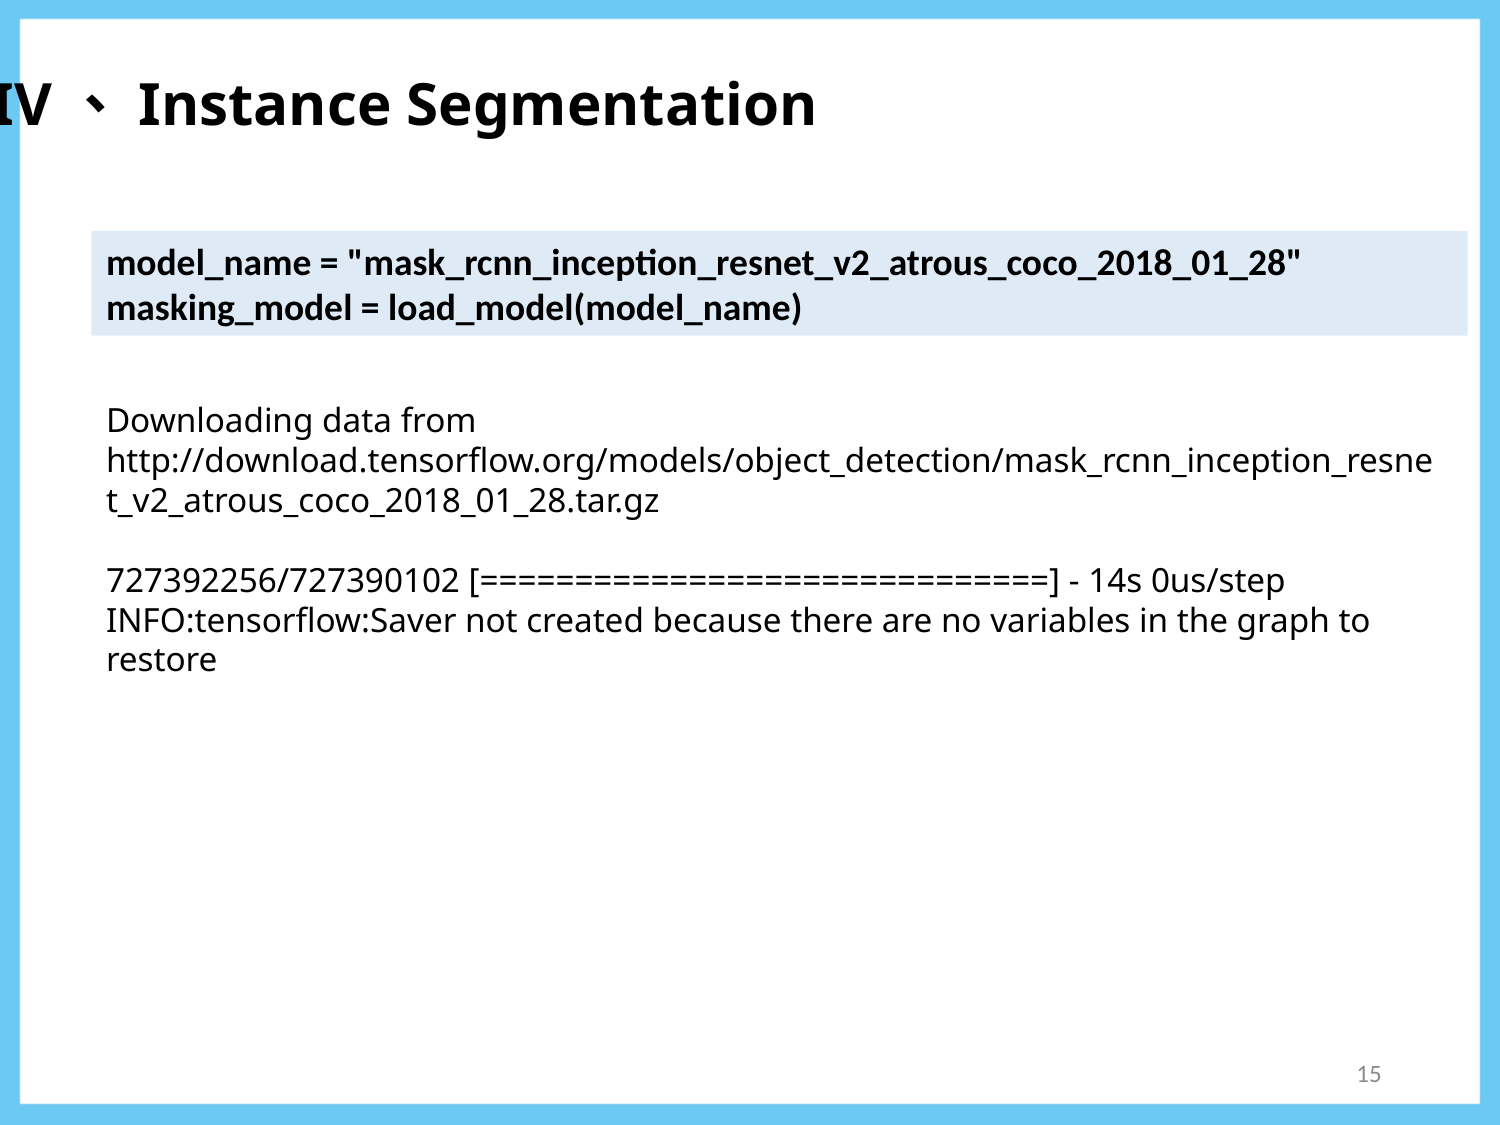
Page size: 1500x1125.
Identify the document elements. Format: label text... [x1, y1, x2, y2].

slide_number 15 [1059, 1042, 1397, 1103]
picture [0, 0, 1500, 1125]
text_box Downloading data from http://download.tensorflow.org/models/object_detection/mask_rcnn_inception_resnet_v2_atrous_coco_2018_01_28.tar.gz 727392256/727390102 [==============================] - 14s 0us/step INFO:tensorflow:Saver not created because there are no variables in the graph to restore [91, 391, 1451, 686]
text_box IV、Instance Segmentation [0, 59, 833, 145]
text_box model_name = "mask_rcnn_inception_resnet_v2_atrous_coco_2018_01_28" masking_model = load_model(model_name) [91, 230, 1468, 336]
